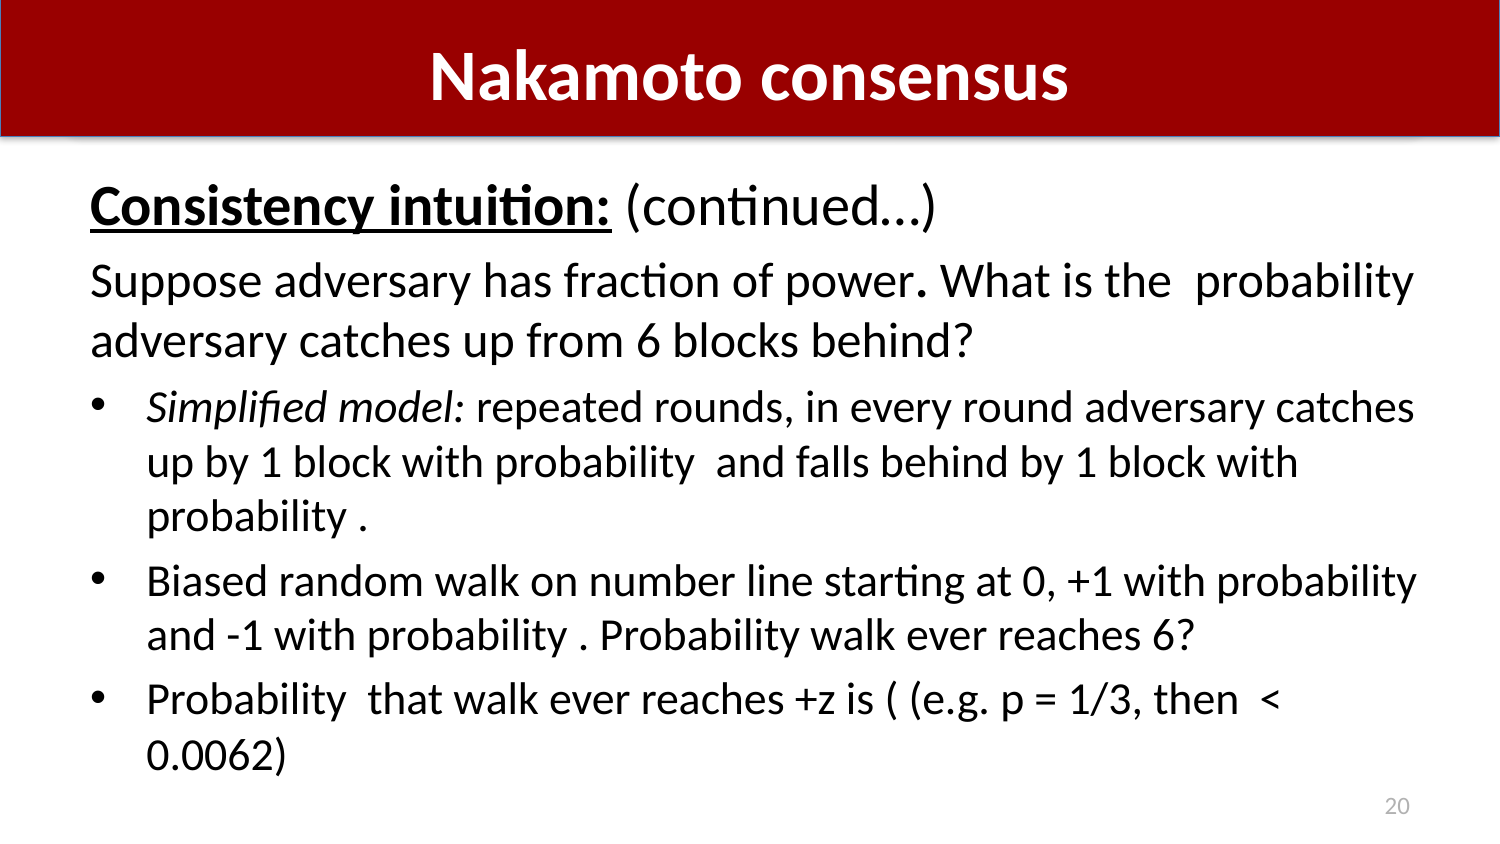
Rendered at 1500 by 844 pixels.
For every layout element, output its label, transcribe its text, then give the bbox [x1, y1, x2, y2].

title Nakamoto consensus [75, 20, 1425, 123]
slide_number 20 [1074, 782, 1425, 828]
